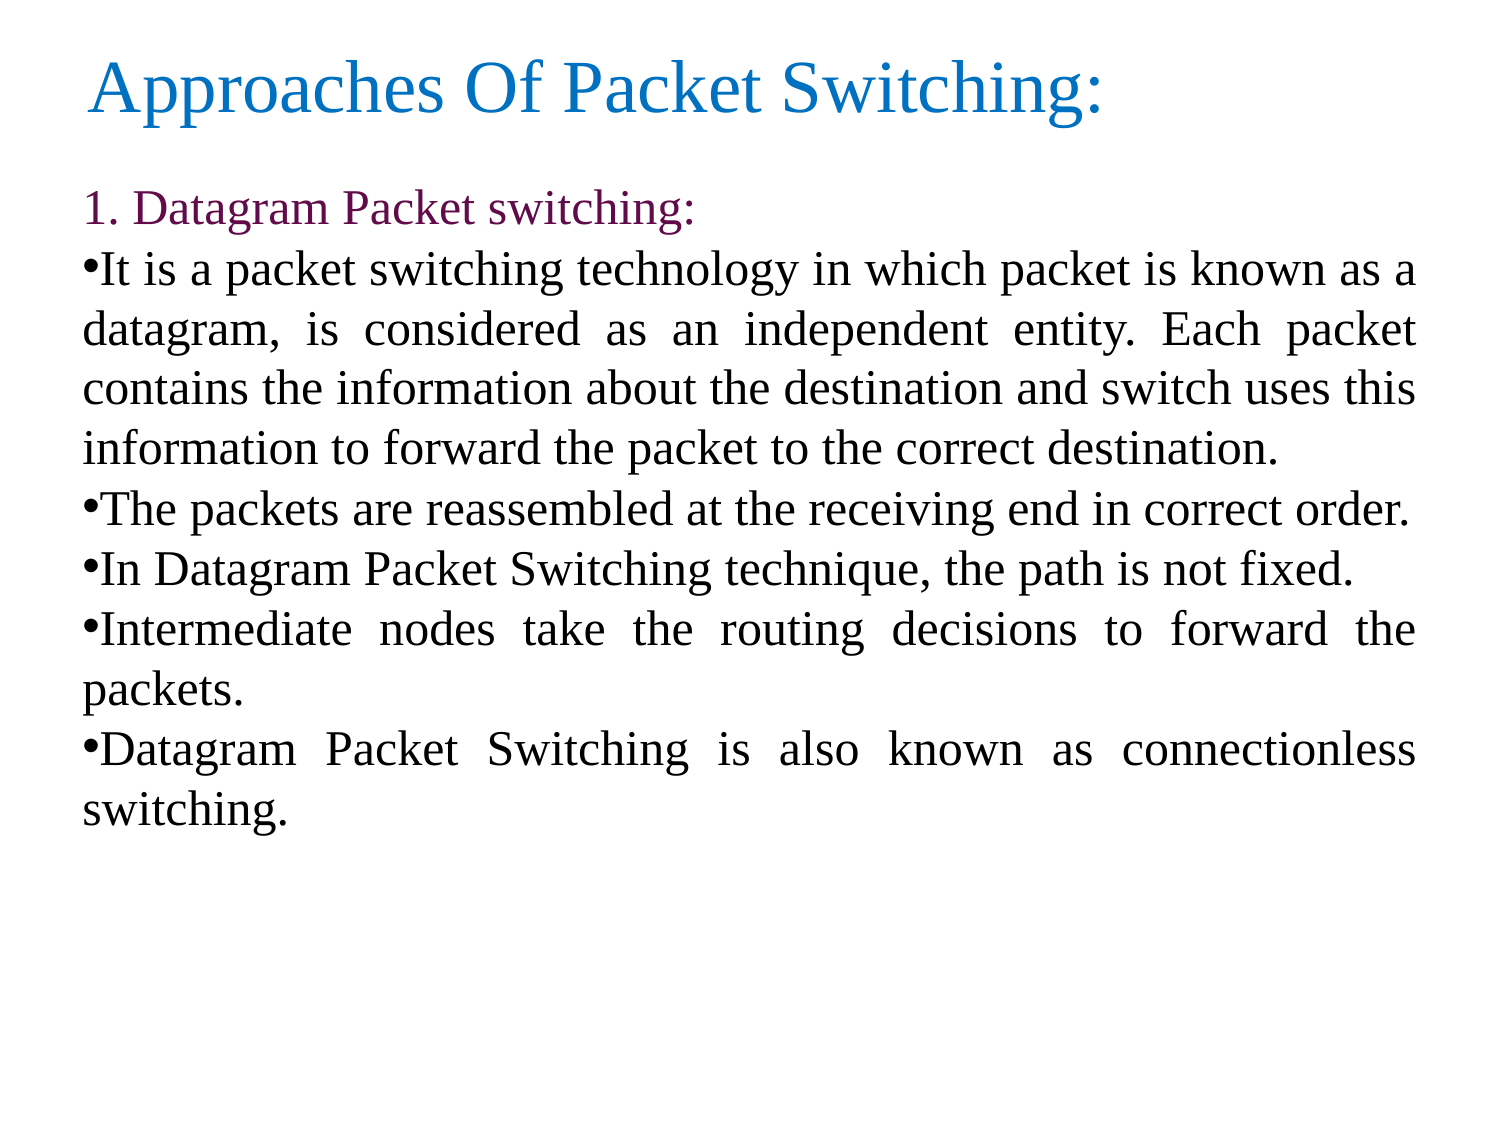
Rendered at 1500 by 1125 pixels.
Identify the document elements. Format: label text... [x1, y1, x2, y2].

list 1. Datagram Packet switching: It is a packet switching technology in which packet is known as a datagram, is considered as an independent entity. Each packet contains the information about the destination and switch uses this information to forward the packet to the correct destination. The packets are reassembled at the receiving end in correct order. In Datagram Packet Switching technique, the path is not fixed. Intermediate nodes take the routing decisions to forward the packets. Datagram Packet Switching is also known as connectionless switching. [82, 174, 1418, 902]
title Approaches Of Packet Switching: [87, 37, 1309, 146]
